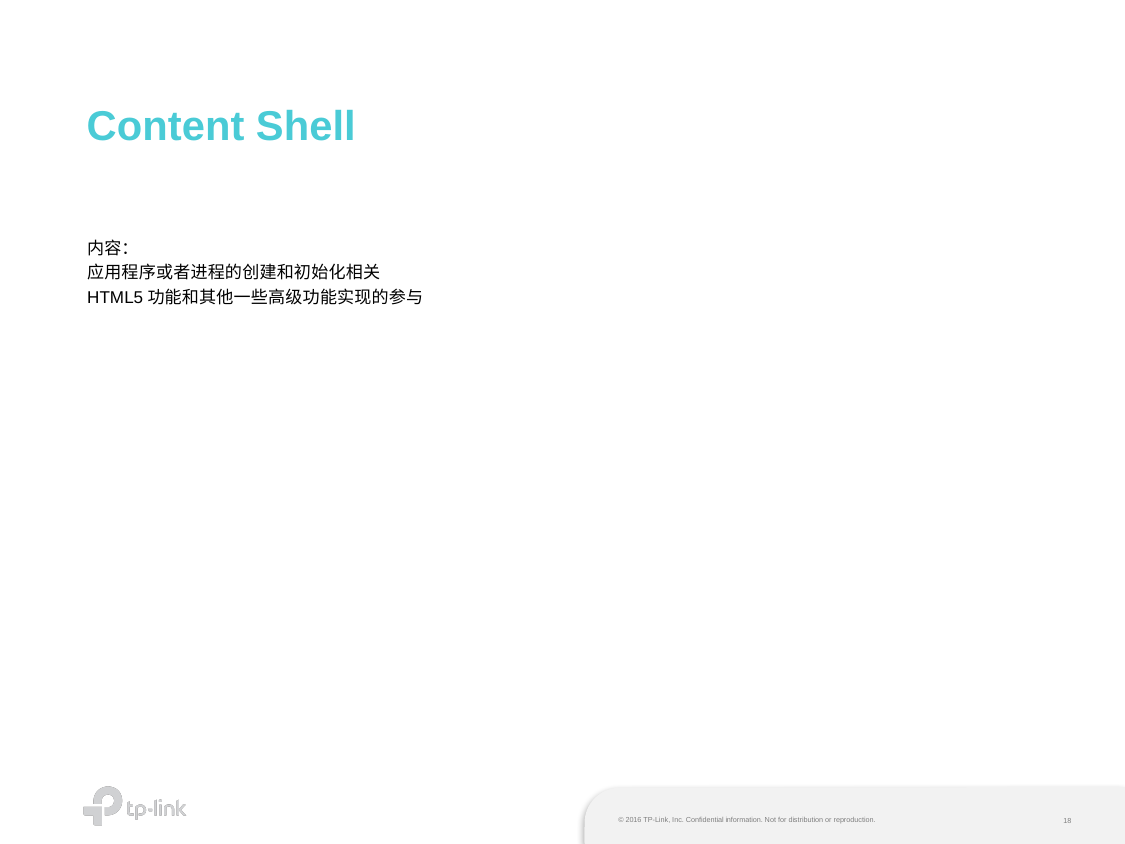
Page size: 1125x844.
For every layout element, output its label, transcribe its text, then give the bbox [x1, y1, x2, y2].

list 内容： 应用程序或者进程的创建和初始化相关 HTML5功能和其他一些高级功能实现的参与 [72, 225, 1059, 720]
title Content Shell [71, 96, 1071, 210]
